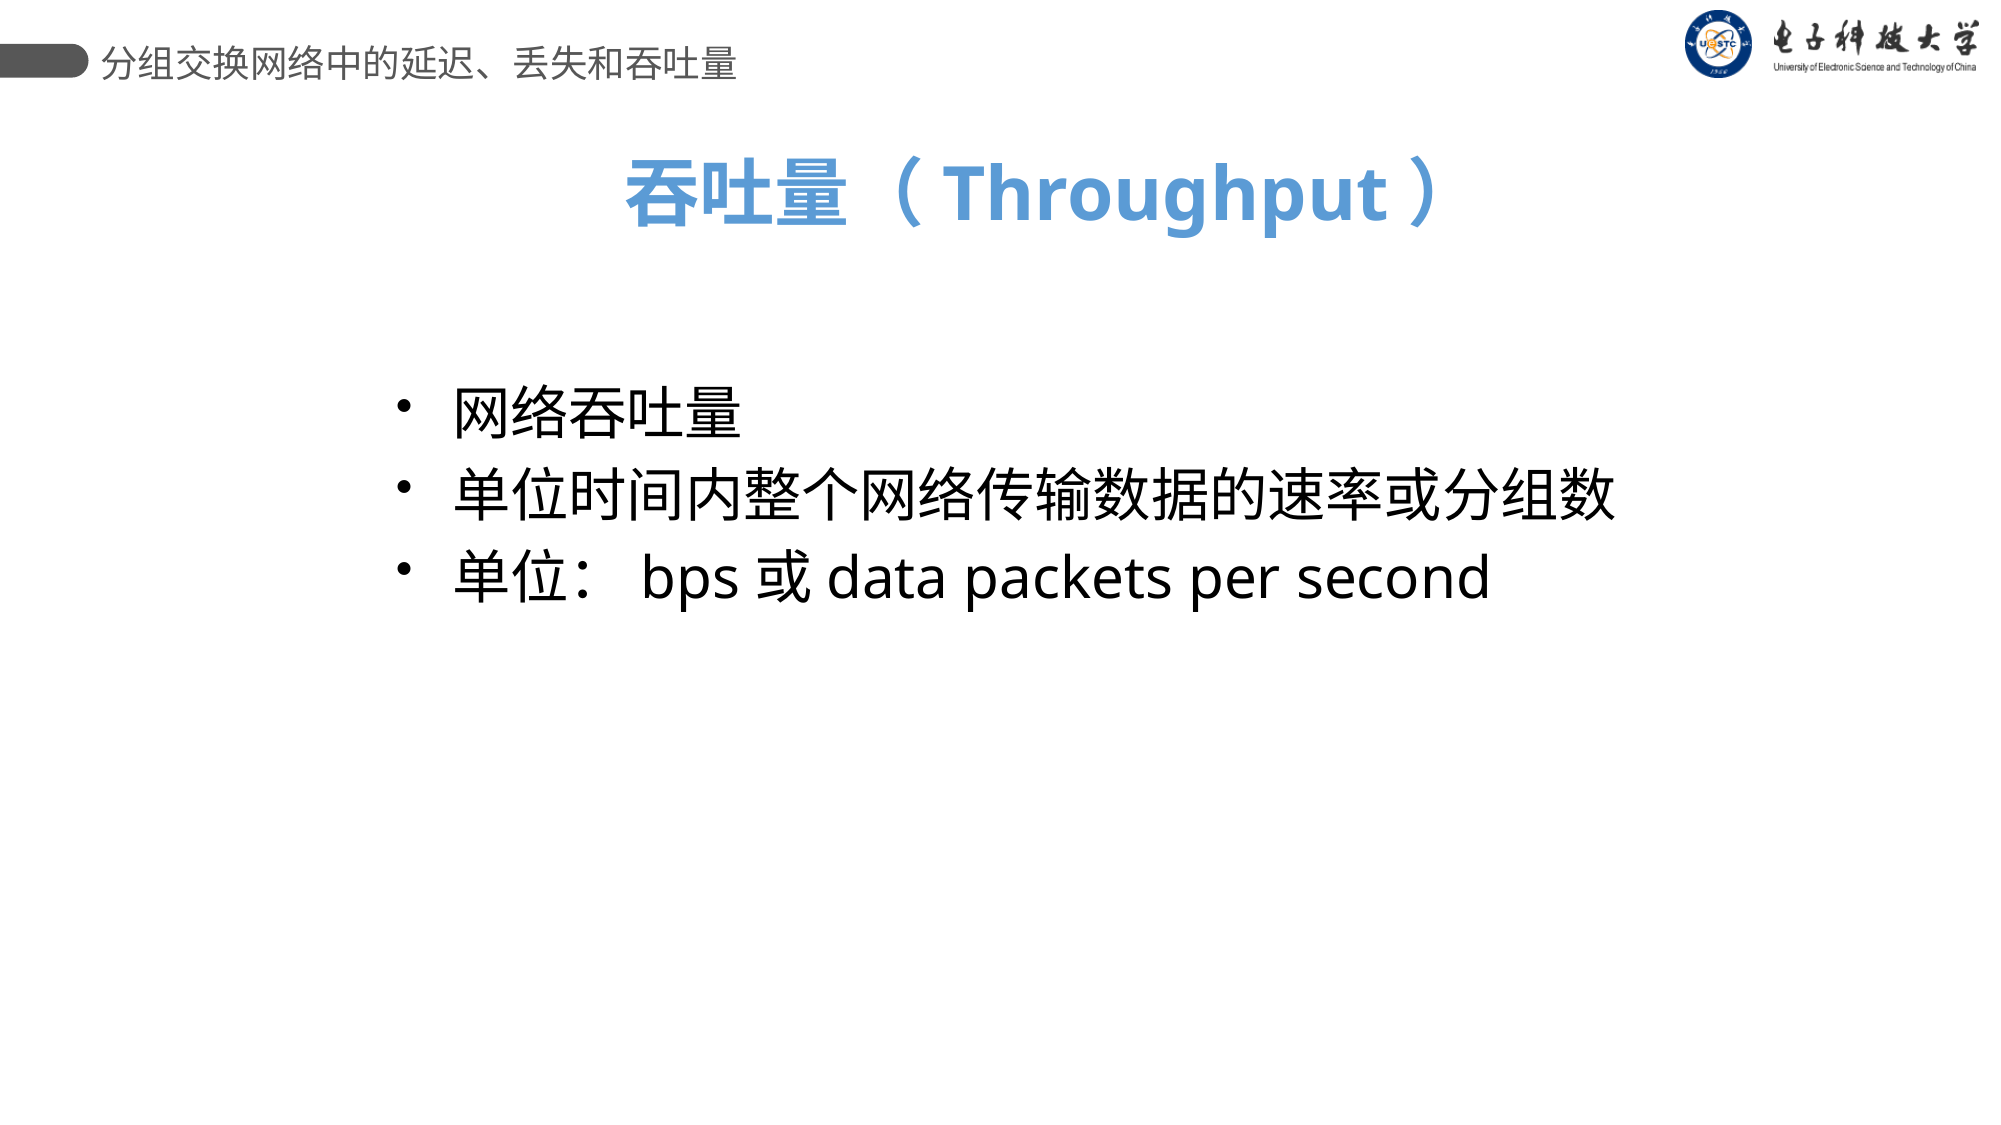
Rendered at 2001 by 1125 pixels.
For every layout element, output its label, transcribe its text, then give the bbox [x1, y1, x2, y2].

text_box [380, 80, 1656, 269]
text_box 吞吐量（Throughput） [608, 147, 1884, 244]
text_box 分组交换网络中的延迟、丢失和吞吐量 [100, 28, 753, 96]
picture [1685, 10, 1979, 78]
text_box 网络吞吐量 单位时间内整个网络传输数据的速率或分组数 单位：bps或data packets per second [380, 368, 1656, 1044]
